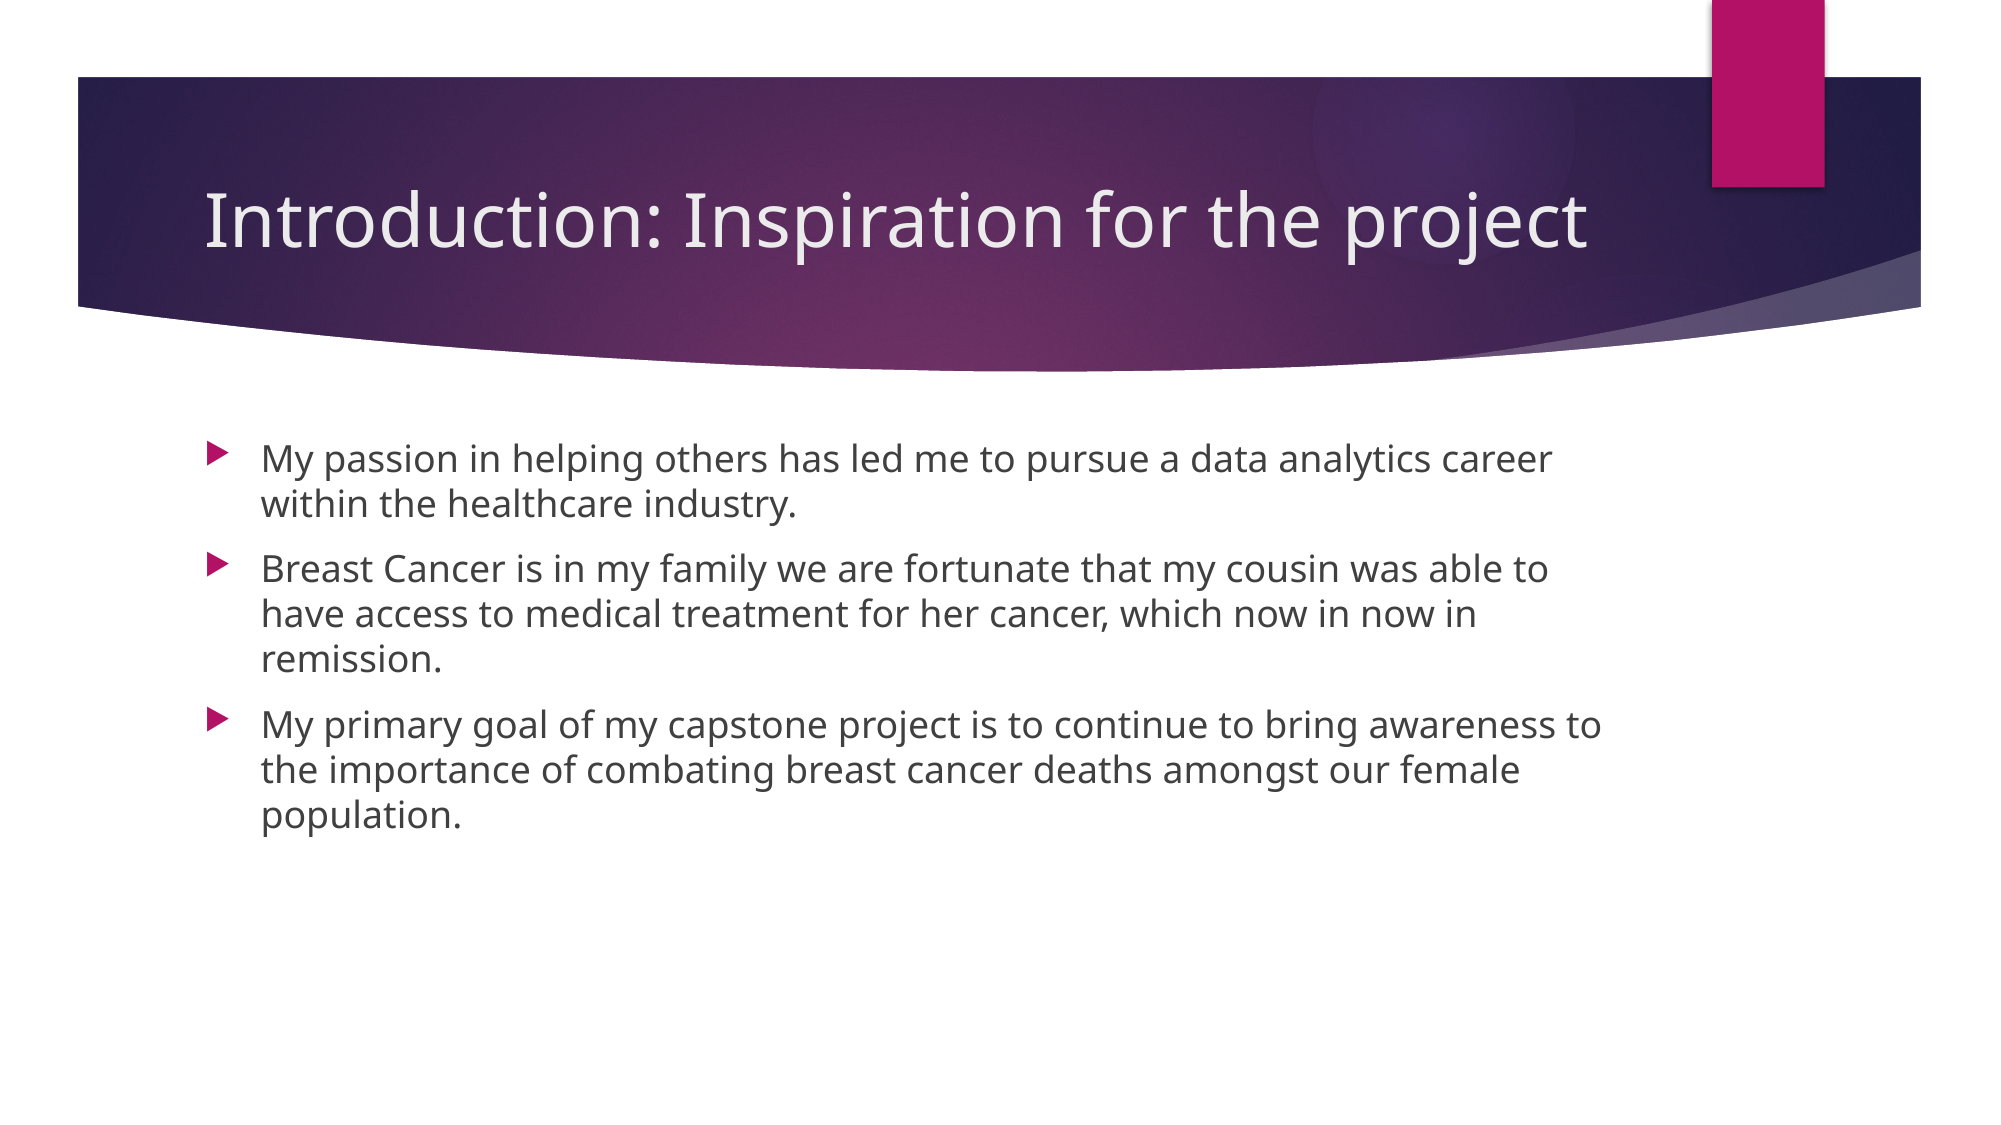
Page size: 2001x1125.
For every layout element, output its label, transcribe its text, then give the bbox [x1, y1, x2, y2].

list My passion in helping others has led me to pursue a data analytics career within the healthcare industry. Breast Cancer is in my family we are fortunate that my cousin was able to have access to medical treatment for her cancer, which now in now in remission. My primary goal of my capstone project is to continue to bring awareness to the importance of combating breast cancer deaths amongst our female population. [189, 427, 1638, 988]
title Introduction: Inspiration for the project [189, 159, 1627, 276]
